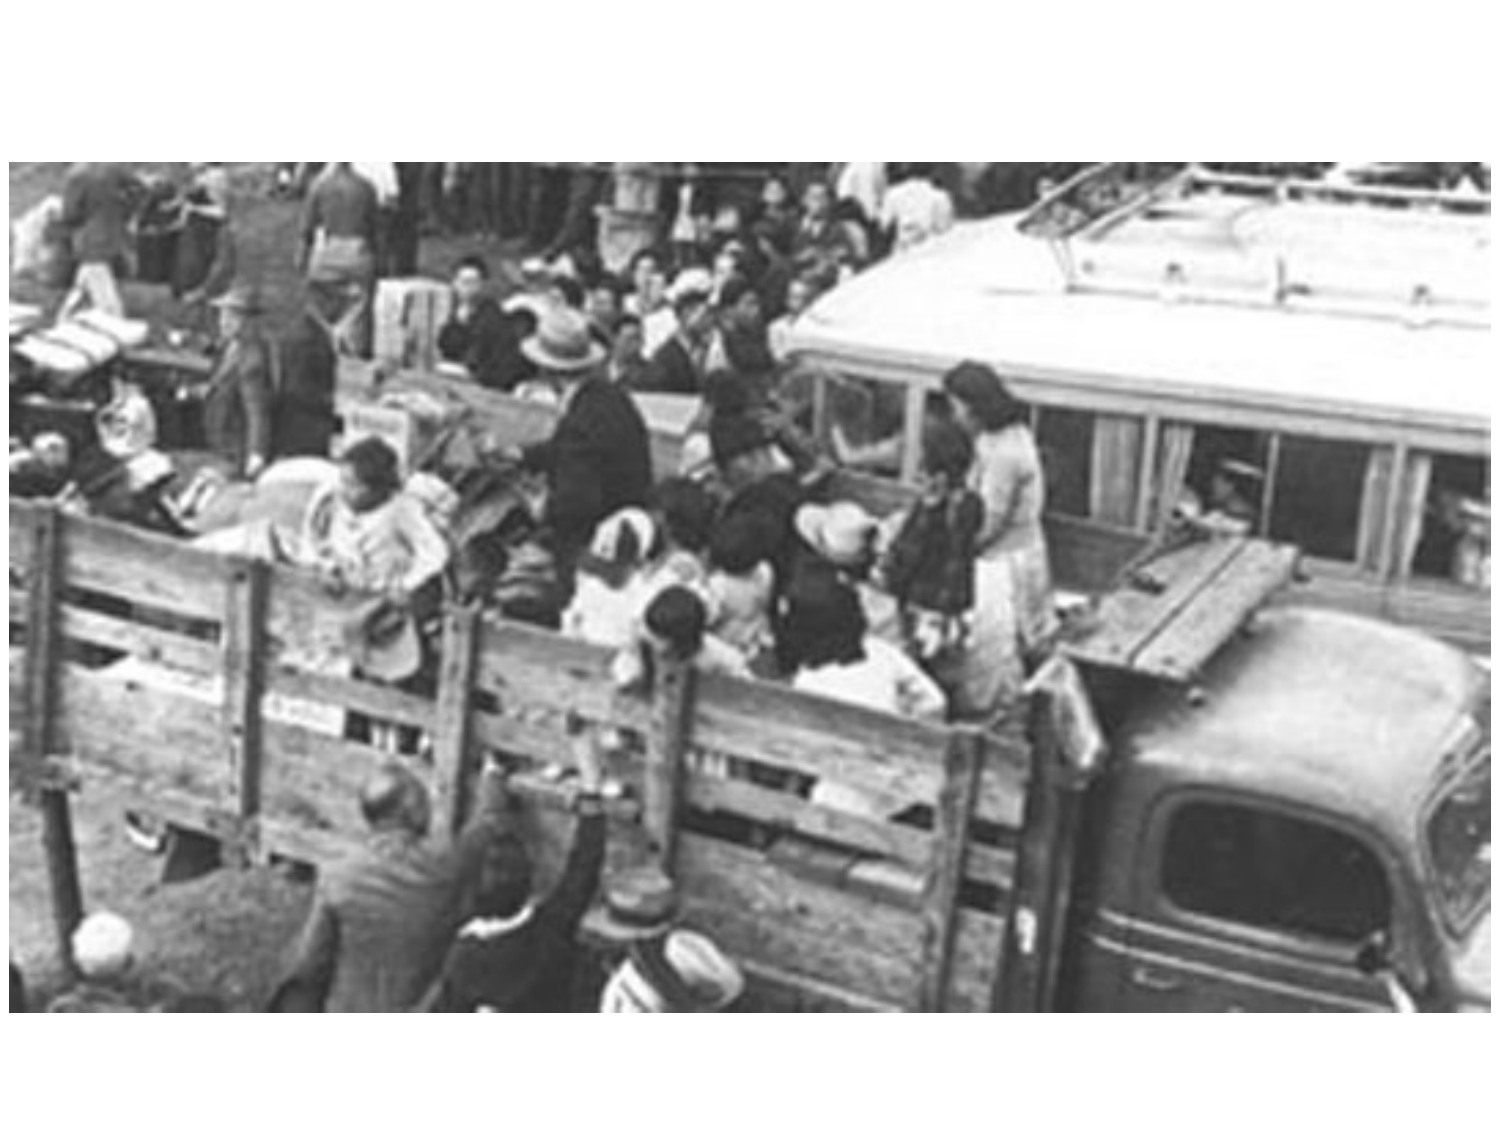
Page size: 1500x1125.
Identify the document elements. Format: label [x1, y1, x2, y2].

picture [9, 162, 1491, 1013]
